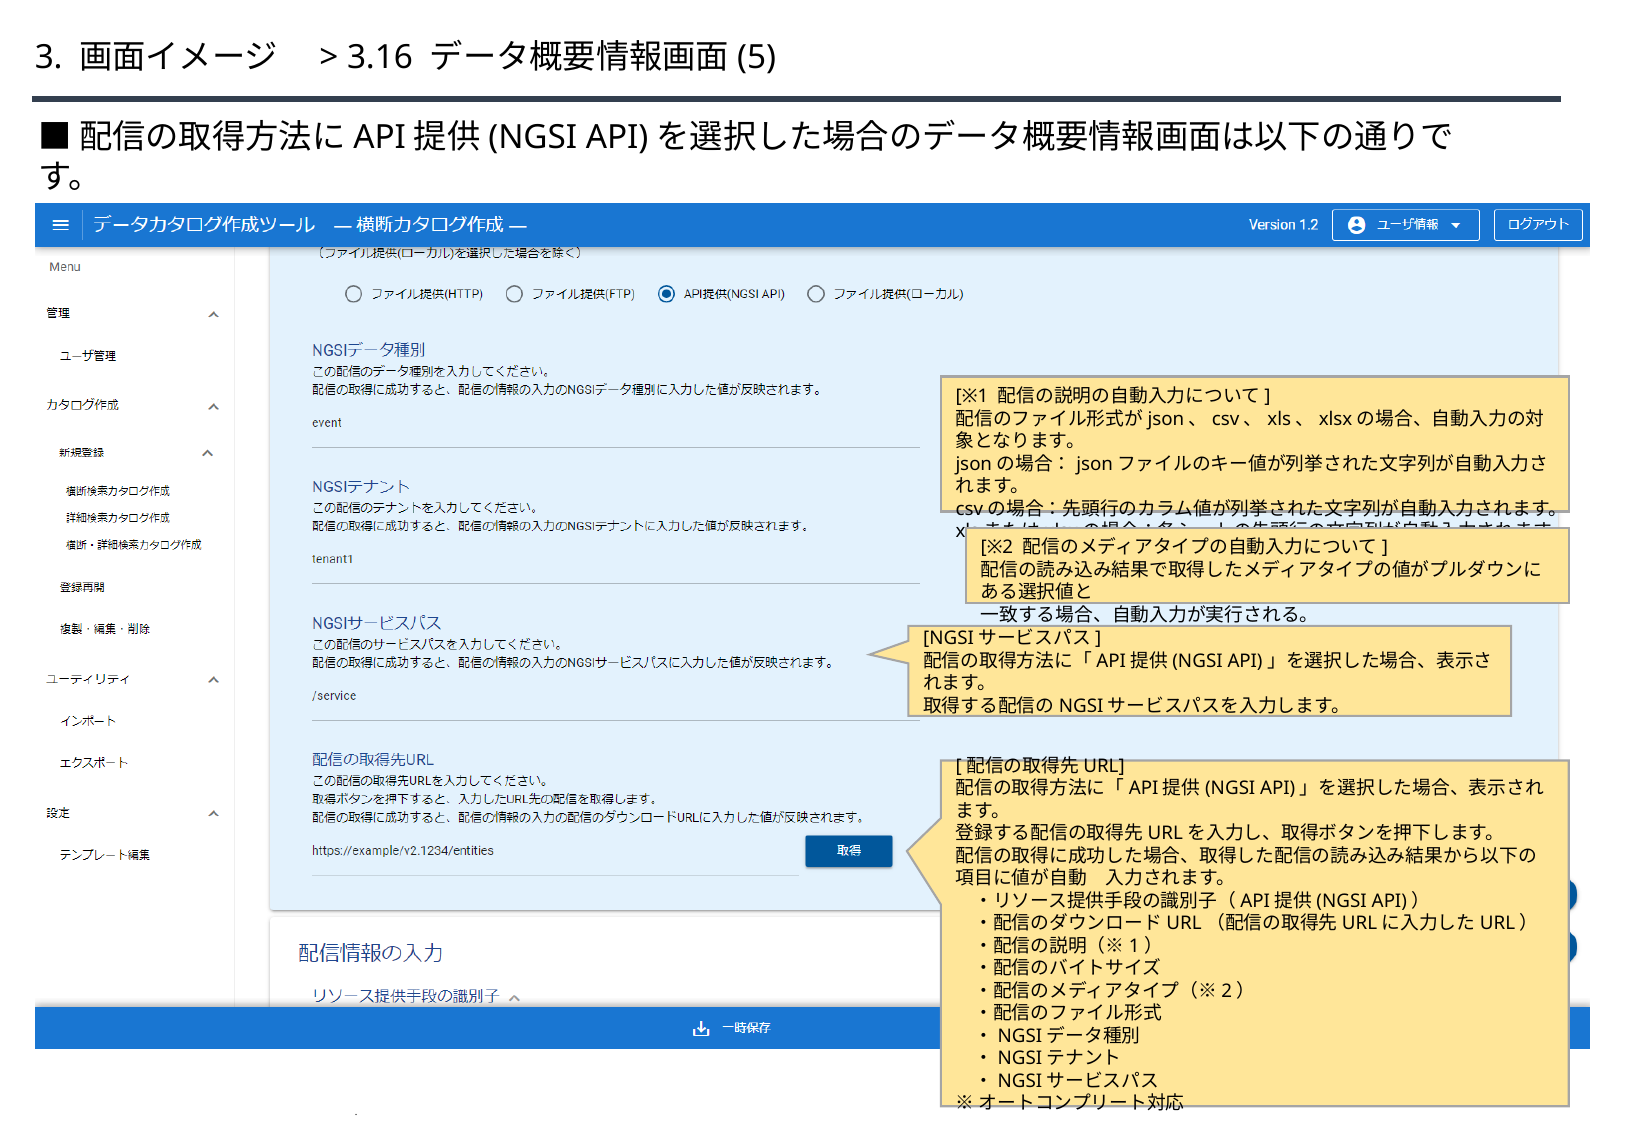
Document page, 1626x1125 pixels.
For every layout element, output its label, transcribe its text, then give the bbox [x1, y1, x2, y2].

text_box ■配信の取得方法にAPI提供(NGSI API)を選択した場合のデータ概要情報画面は以下の通りです。 [23, 107, 1478, 203]
text_box [配信の取得先URL] 配信の取得方法に「API提供(NGSI API)」を選択した場合、表示されます。 登録する配信の取得先URLを入力し、取得ボタンを押下します。 配信の取得に成功した場合、取得した配信の読み込み結果から以下の項目に値が自動 入力されます。 ・リソース提供手段の識別子（API提供(NGSI API)） ・配信のダウンロードURL（配信の取得先URLに入力したURL） ・配信の説明（※1） ・配信のバイトサイズ ・配信のメディアタイプ（※2） ・配信のファイル形式 ・NGSIデータ種別 ・NGSIテナント ・NGSIサービスパス ※オートコンプリート対応 [939, 1049, 1570, 1108]
title 3. 画面イメージ > 3.16 データ概要情報画面(5) [34, 5, 921, 107]
picture [35, 203, 1590, 1049]
